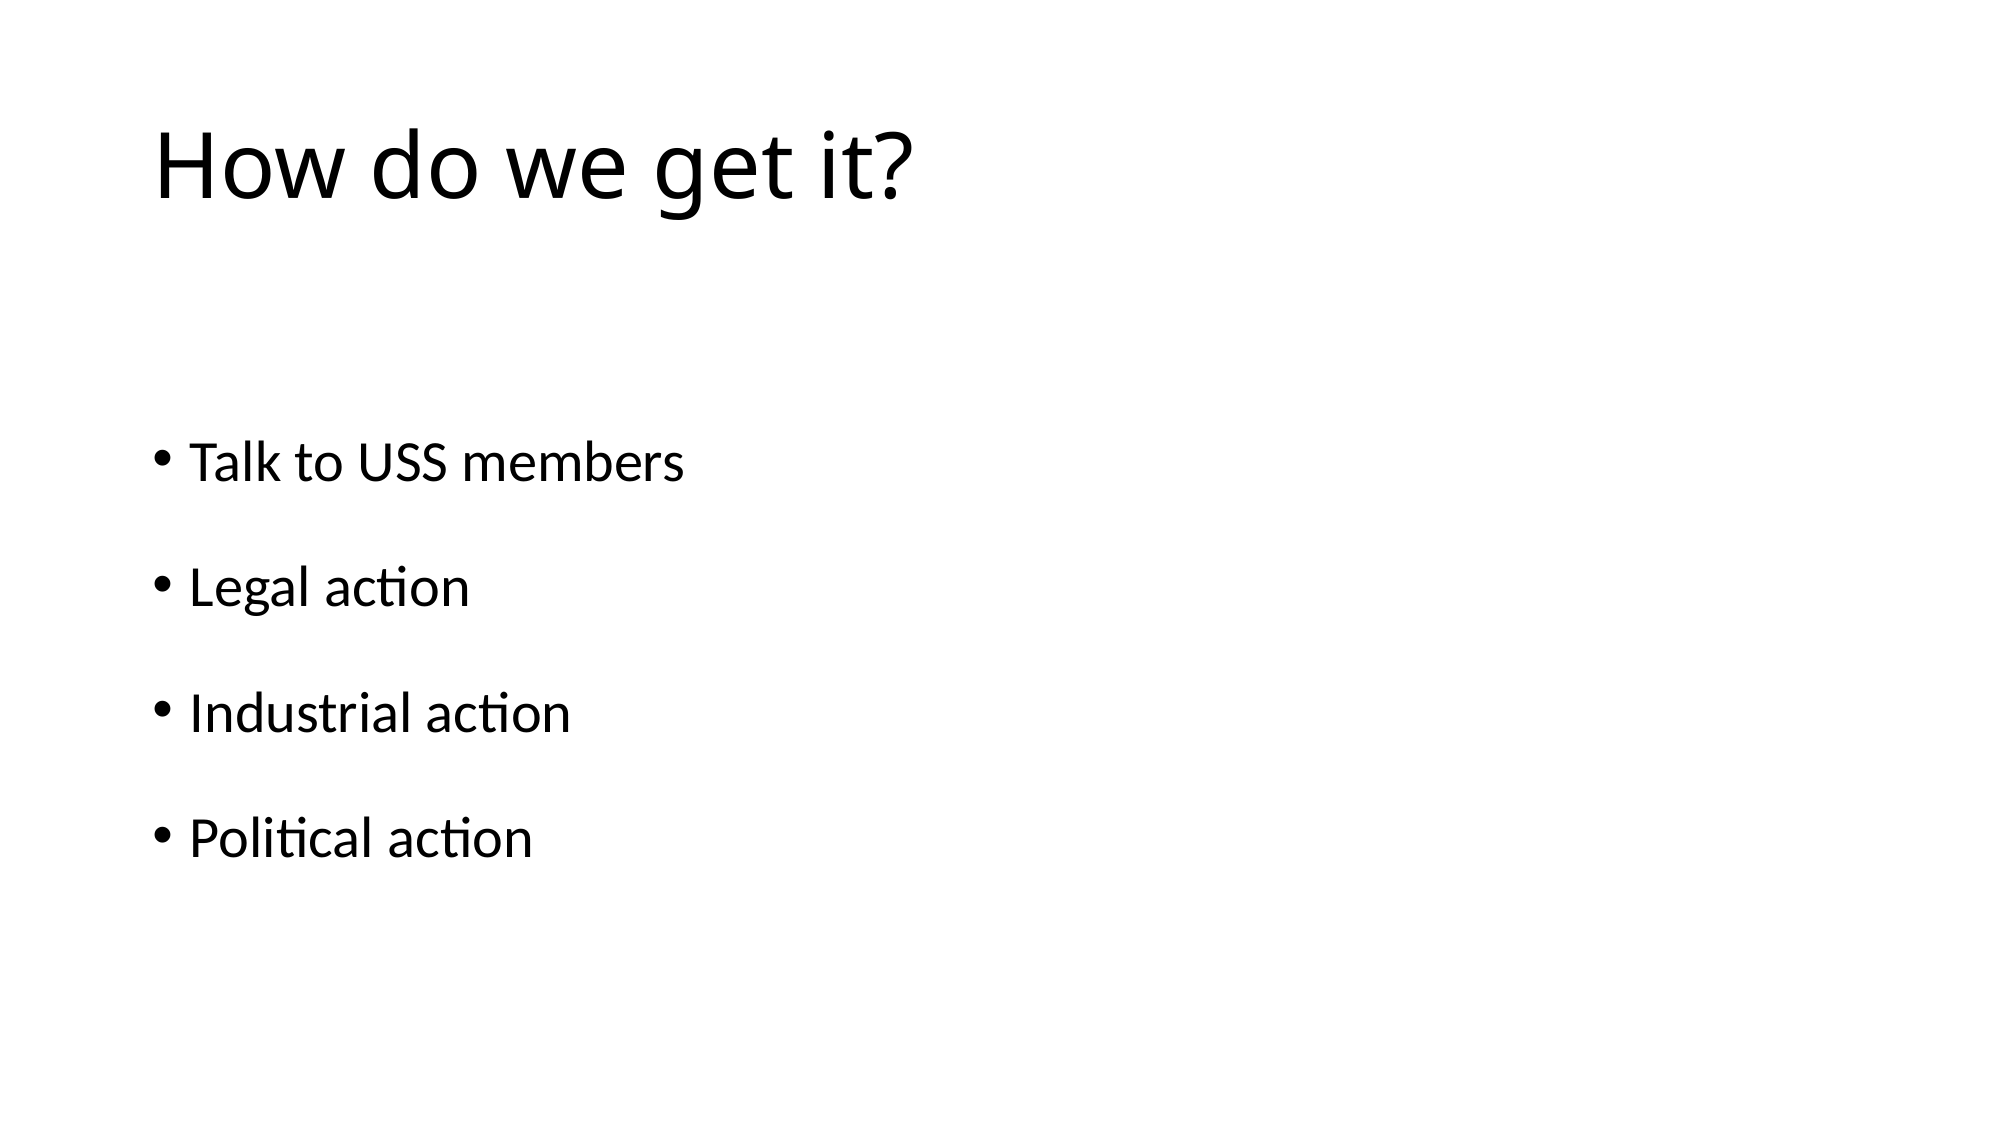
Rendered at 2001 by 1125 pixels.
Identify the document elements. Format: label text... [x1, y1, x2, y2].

list Talk to USS members Legal action Industrial action Political action [137, 299, 1863, 1014]
title How do we get it? [137, 59, 1863, 278]
